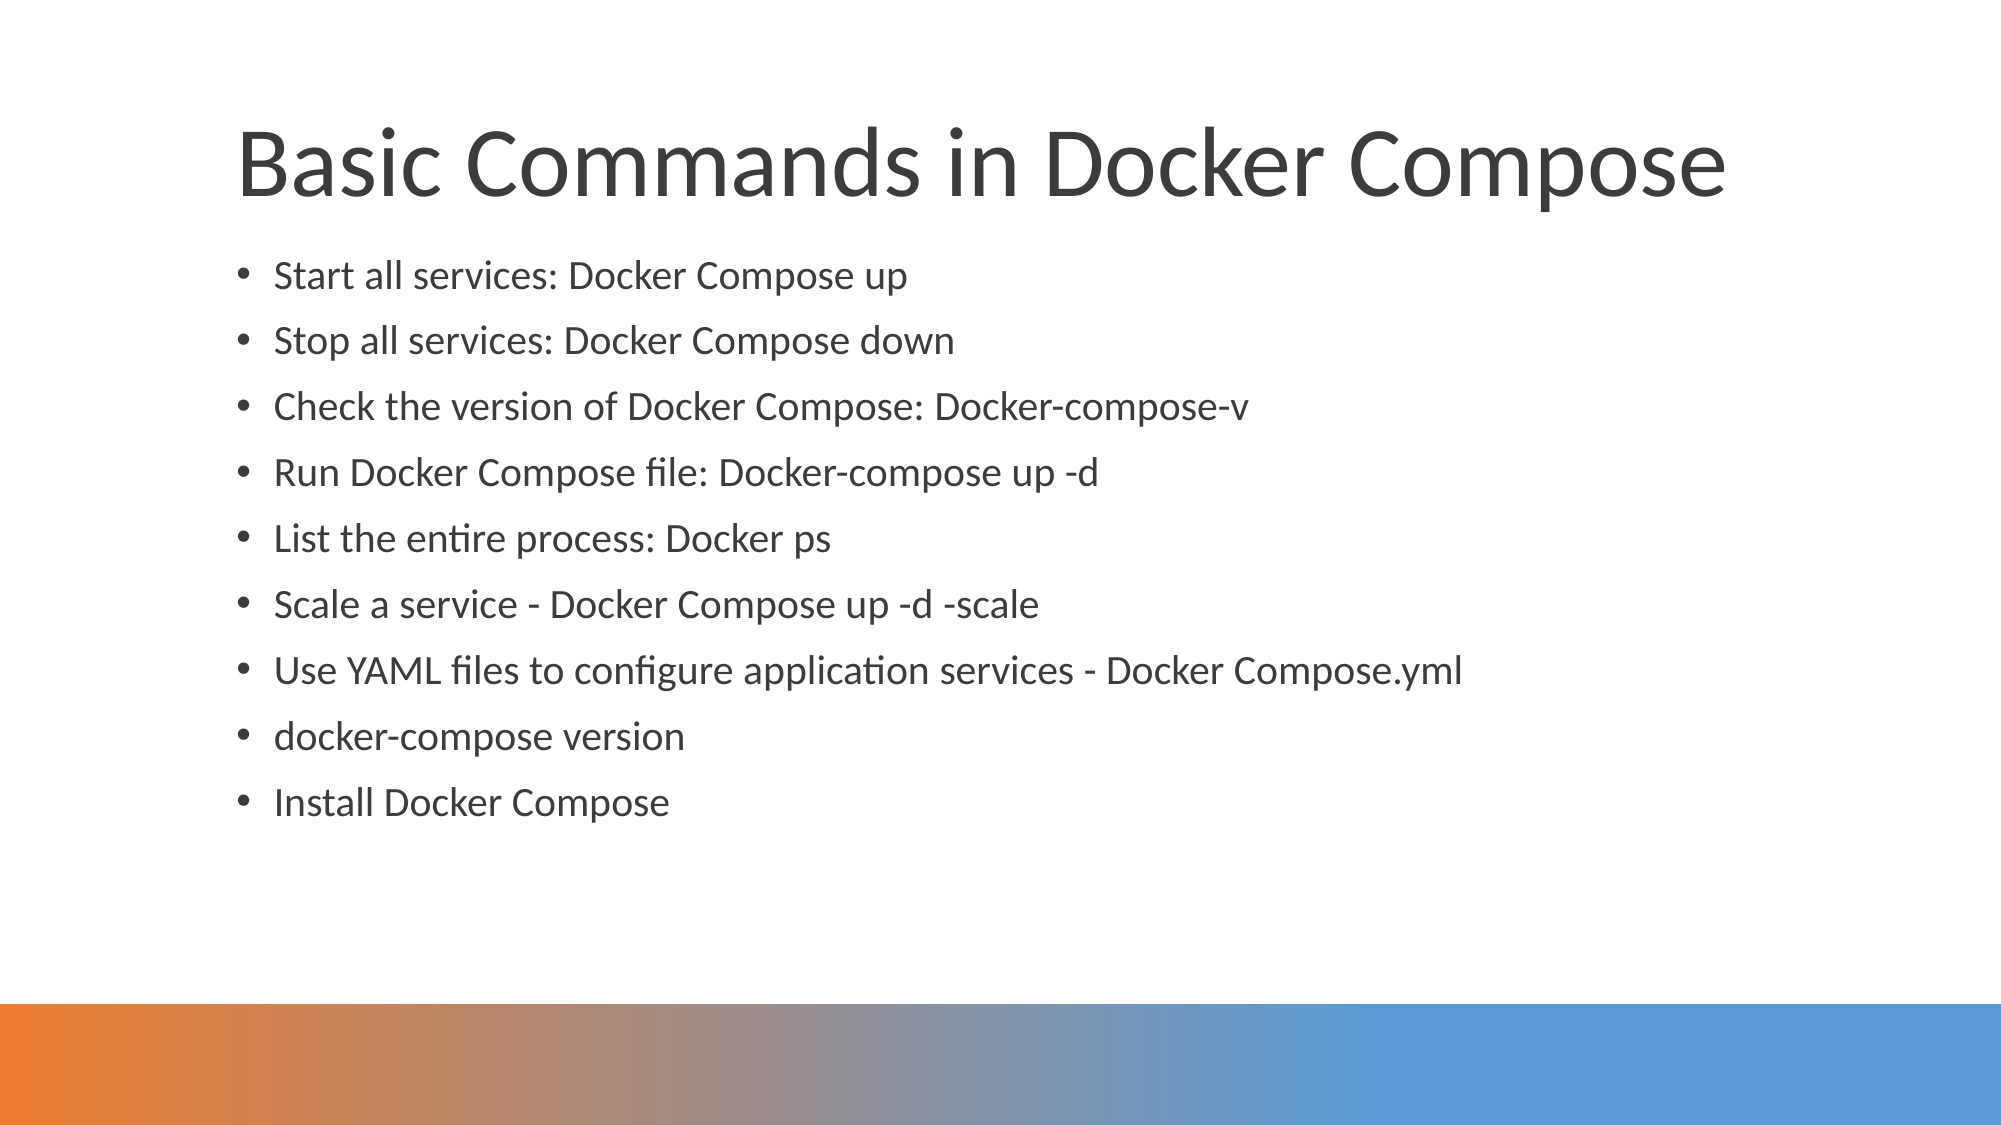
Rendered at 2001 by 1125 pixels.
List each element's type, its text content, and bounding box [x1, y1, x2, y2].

list Basic Commands in Docker Compose [221, 103, 1818, 203]
list Start all services: Docker Compose up Stop all services: Docker Compose down Check the version of Docker Compose: Docker-compose-v Run Docker Compose file: Docker-compose up -d List the entire process: Docker ps Scale a service - Docker Compose up -d -scale Use YAML files to configure application services - Docker Compose.yml docker-compose version Install Docker Compose [221, 245, 1789, 876]
